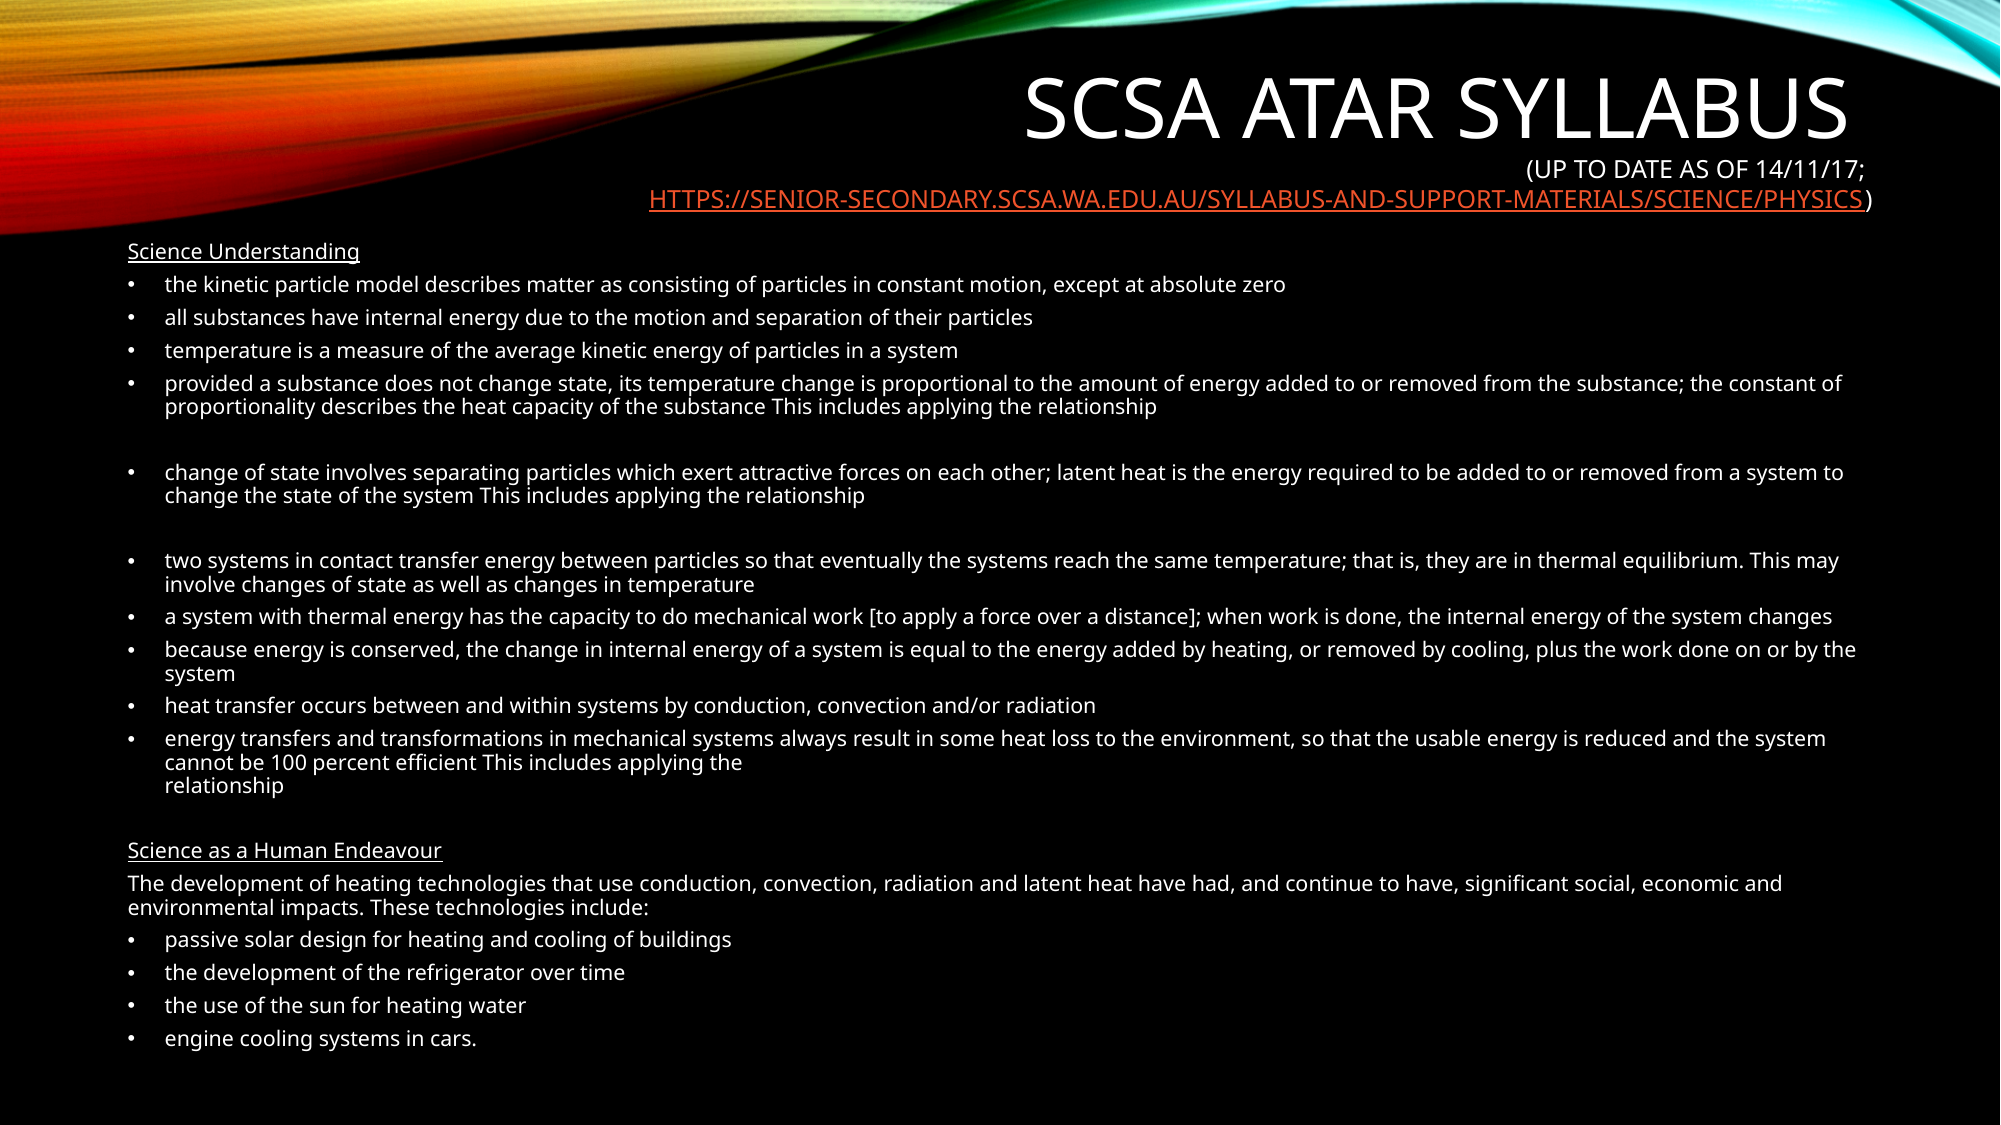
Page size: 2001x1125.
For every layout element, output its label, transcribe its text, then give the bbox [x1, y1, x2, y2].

title SCSA ATAR Syllabus (up to date as of 14/11/17; https://senior-secondary.scsa.wa.edu.au/syllabus-and-support-materials/science/physics) [474, 34, 1888, 247]
picture [0, 0, 2000, 237]
